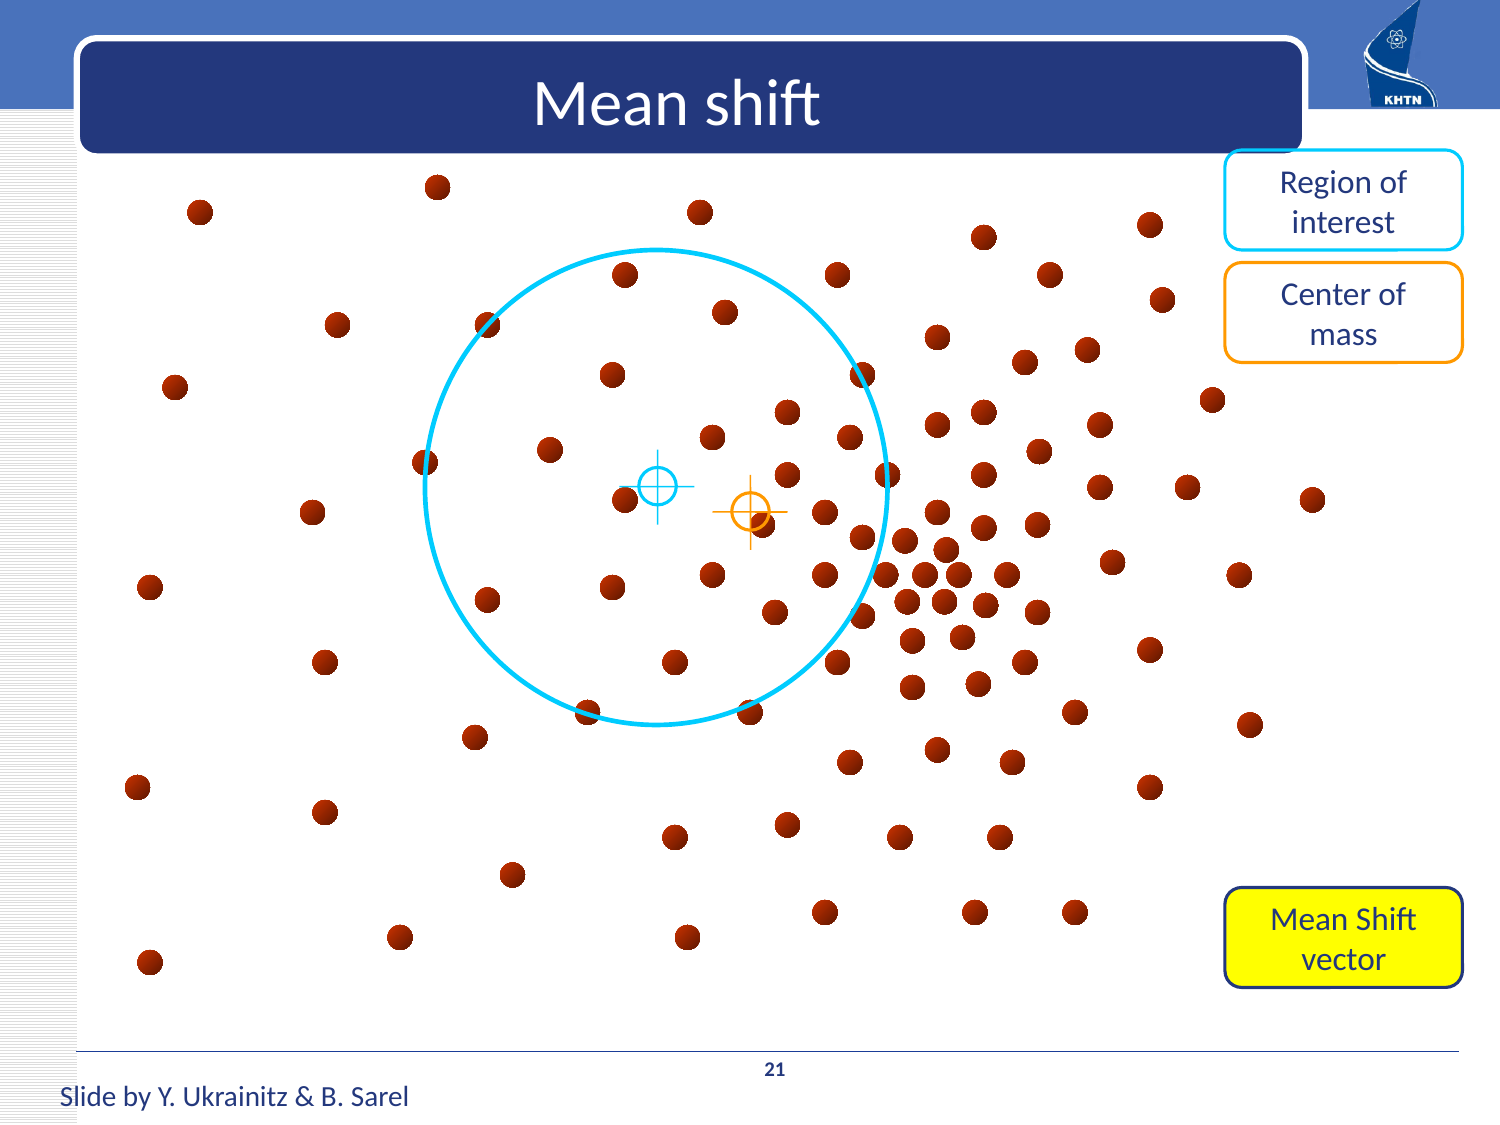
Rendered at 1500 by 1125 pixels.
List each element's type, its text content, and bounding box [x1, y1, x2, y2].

text_box [1037, 262, 1063, 288]
text_box [500, 862, 526, 888]
text_box [933, 537, 959, 563]
text_box [1087, 412, 1113, 438]
text_box [312, 800, 338, 826]
text_box [1137, 212, 1163, 238]
text_box [300, 500, 325, 526]
text_box [1100, 549, 1126, 575]
text_box [1226, 562, 1252, 588]
text_box [1299, 487, 1325, 513]
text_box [424, 249, 888, 726]
text_box [1074, 337, 1100, 363]
text_box [1237, 712, 1263, 738]
text_box [950, 624, 976, 650]
text_box [137, 575, 163, 601]
text_box [837, 750, 863, 775]
text_box [924, 324, 950, 350]
text_box [324, 312, 350, 338]
text_box [687, 200, 713, 225]
text_box [987, 825, 1013, 850]
text_box [1137, 774, 1163, 800]
text_box [312, 650, 338, 676]
text_box [1025, 512, 1051, 538]
text_box [1062, 699, 1088, 725]
text_box [924, 737, 950, 763]
text_box [1137, 637, 1163, 663]
text_box [932, 589, 957, 615]
text_box [1026, 439, 1052, 465]
text_box [973, 592, 999, 618]
text_box [946, 562, 972, 588]
text_box [891, 563, 899, 587]
text_box [900, 628, 925, 654]
text_box [125, 774, 151, 800]
text_box [887, 825, 913, 850]
text_box [999, 750, 1025, 775]
text_box [1012, 350, 1038, 376]
text_box [1087, 474, 1113, 500]
text_box [962, 900, 988, 925]
text_box [462, 734, 488, 751]
text_box [912, 562, 938, 588]
text_box [187, 200, 213, 225]
text_box [662, 825, 688, 850]
text_box [891, 463, 901, 487]
text_box [162, 375, 188, 400]
text_box [894, 589, 920, 615]
picture [1313, 0, 1490, 109]
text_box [712, 474, 788, 551]
text_box [774, 812, 800, 838]
title Mean shift [89, 52, 1265, 145]
text_box Slide by Y. Ukrainitz & B. Sarel [45, 1070, 425, 1120]
text_box [387, 924, 413, 950]
text_box [675, 924, 700, 950]
text_box [965, 671, 991, 697]
text_box [971, 399, 997, 425]
text_box [425, 174, 451, 200]
text_box [1149, 287, 1175, 313]
text_box [892, 528, 918, 554]
text_box [971, 462, 997, 488]
slide_number 21 [600, 1047, 950, 1083]
text_box [1012, 650, 1038, 676]
text_box Region of interest [1224, 149, 1463, 250]
text_box [971, 515, 997, 541]
text_box [971, 224, 997, 250]
text_box Center of mass [1224, 262, 1463, 363]
text_box [900, 675, 925, 700]
text_box [812, 900, 838, 925]
text_box [137, 950, 163, 976]
text_box [1025, 600, 1051, 625]
text_box [1062, 900, 1088, 925]
text_box [1175, 474, 1201, 500]
text_box [412, 451, 419, 474]
text_box Mean Shift vector [1224, 887, 1463, 988]
text_box [924, 412, 950, 438]
text_box [994, 562, 1020, 588]
text_box [924, 500, 950, 526]
text_box [1200, 387, 1225, 413]
